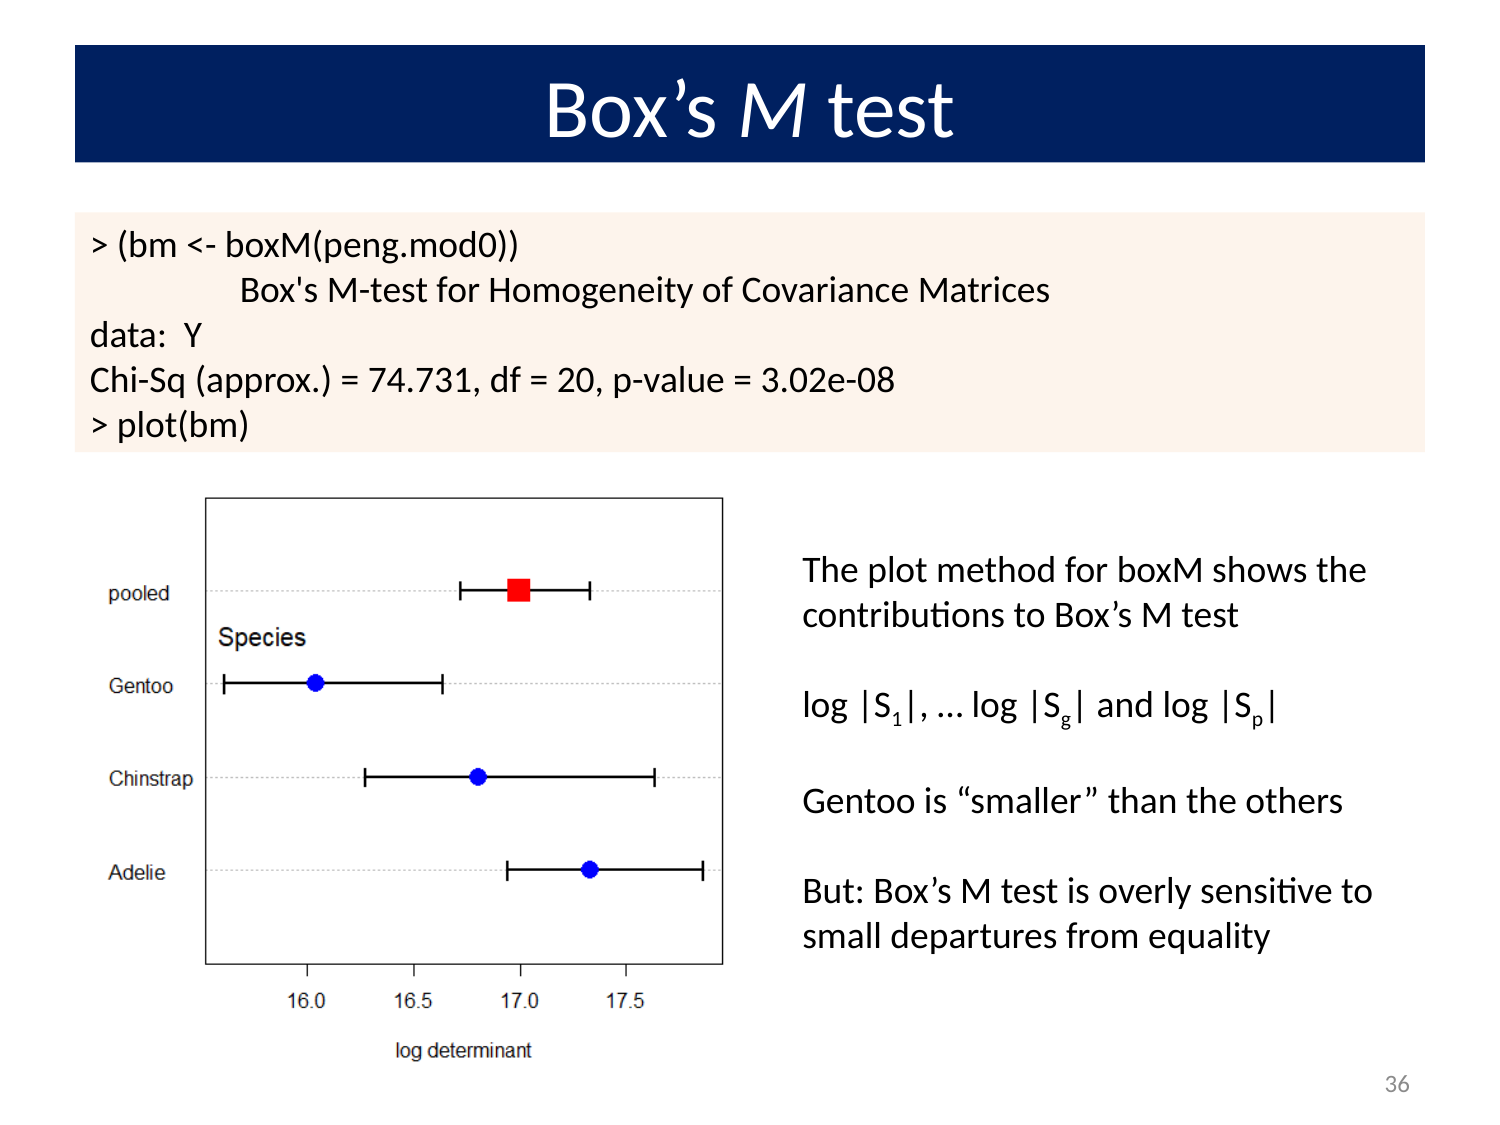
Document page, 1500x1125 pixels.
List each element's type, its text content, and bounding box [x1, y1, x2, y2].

slide_number 36 [1074, 1062, 1425, 1103]
title Box’s M test [75, 45, 1425, 163]
text_box The plot method for boxM shows the contributions to Box’s M test log |S1|, … log |Sg| and log |Sp| Gentoo is “smaller” than the others But: Box’s M test is overly sensitive to small departures from equality [787, 537, 1425, 1054]
picture [82, 471, 751, 1065]
text_box > (bm <- boxM(peng.mod0)) Box's M-test for Homogeneity of Covariance Matrices data: Y Chi-Sq (approx.) = 74.731, df = 20, p-value = 3.02e-08 > plot(bm) [74, 212, 1425, 453]
